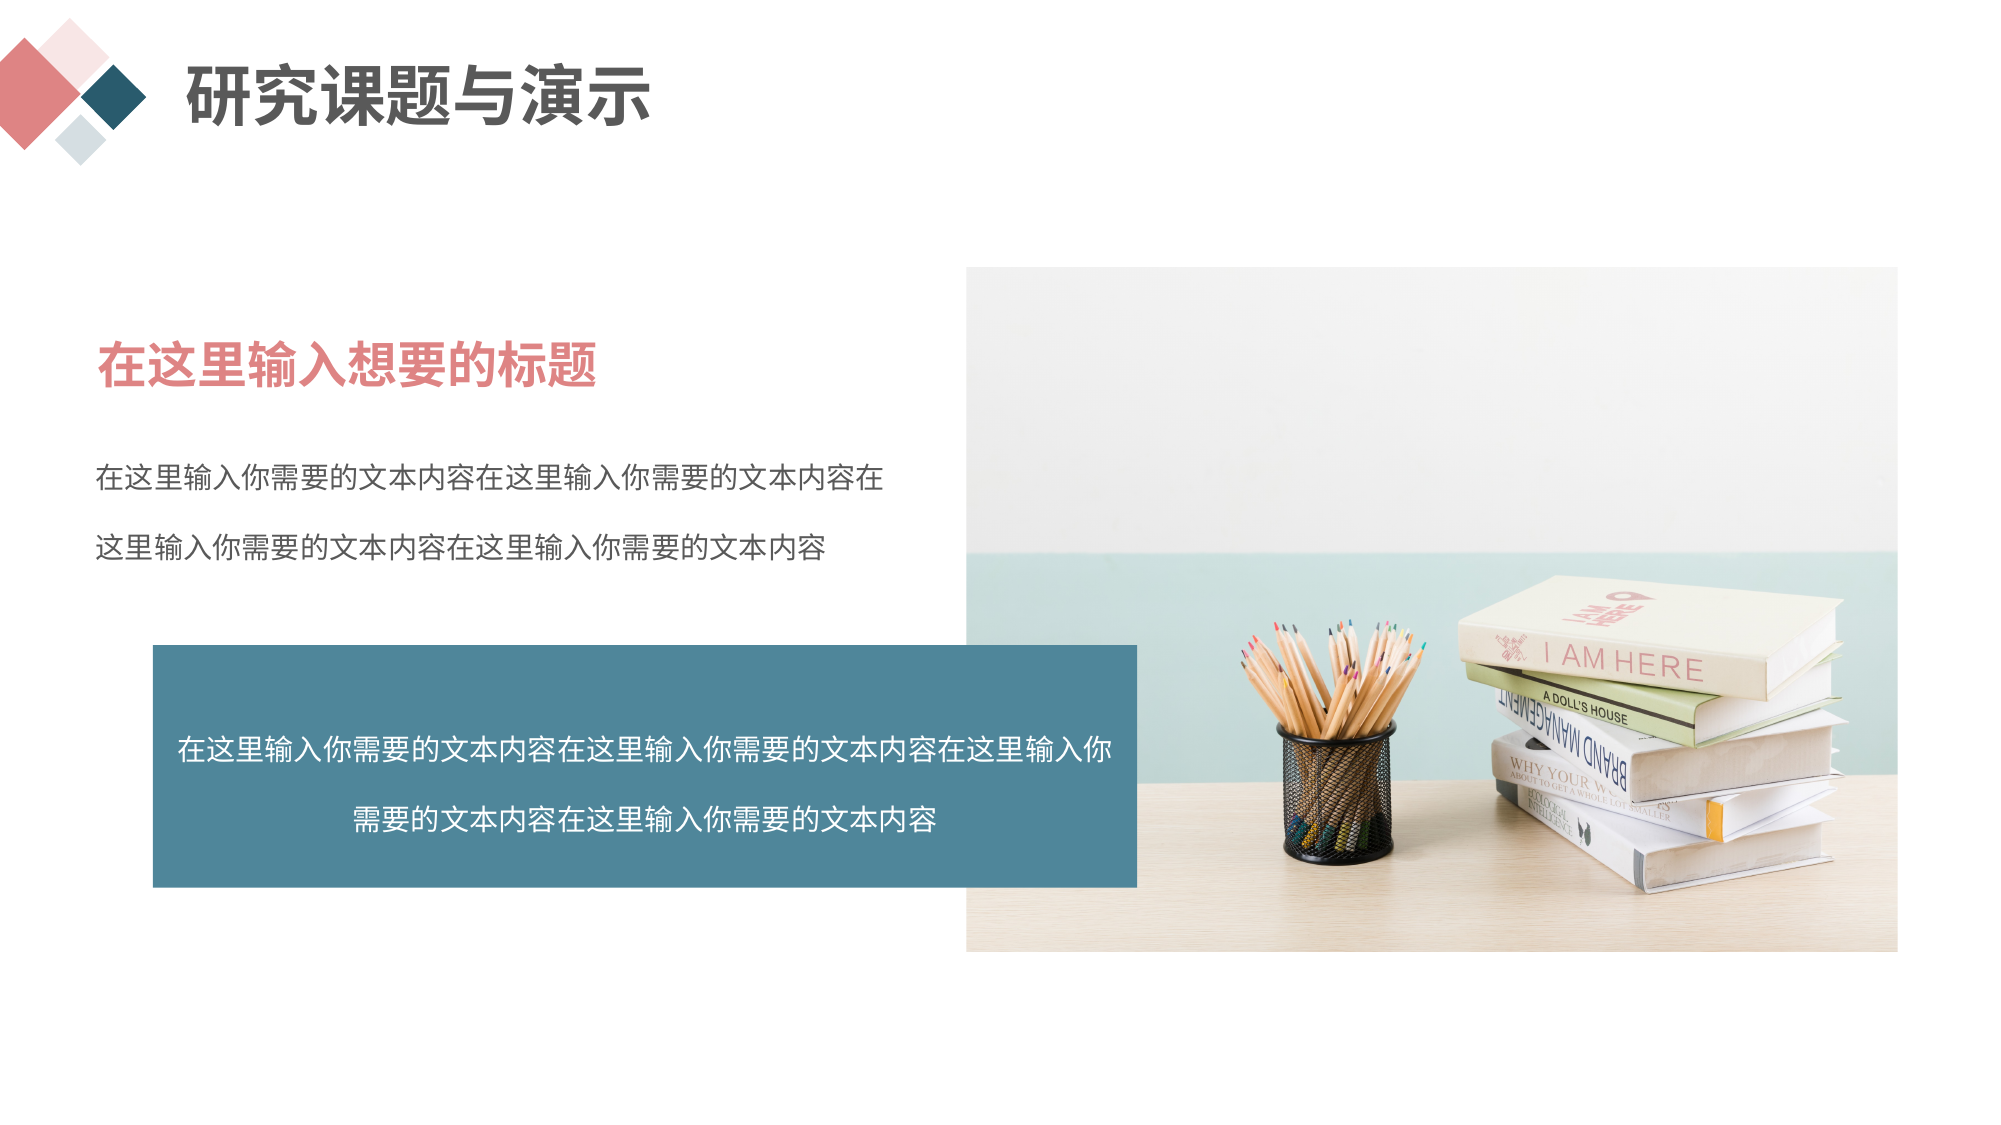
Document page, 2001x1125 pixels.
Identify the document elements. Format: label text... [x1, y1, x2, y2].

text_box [0, 17, 147, 166]
text_box 研究课题与演示 [171, 45, 836, 141]
text_box 在这里输入你需要的文本内容在这里输入你需要的文本内容在这里输入你需要的文本内容在这里输入你需要的文本内容 [152, 644, 966, 889]
text_box 在这里输入想要的标题 [82, 254, 756, 401]
picture [966, 267, 1898, 952]
text_box 在这里输入你需要的文本内容在这里输入你需要的文本内容在这里输入你需要的文本内容在这里输入你需要的文本内容 [80, 416, 913, 660]
